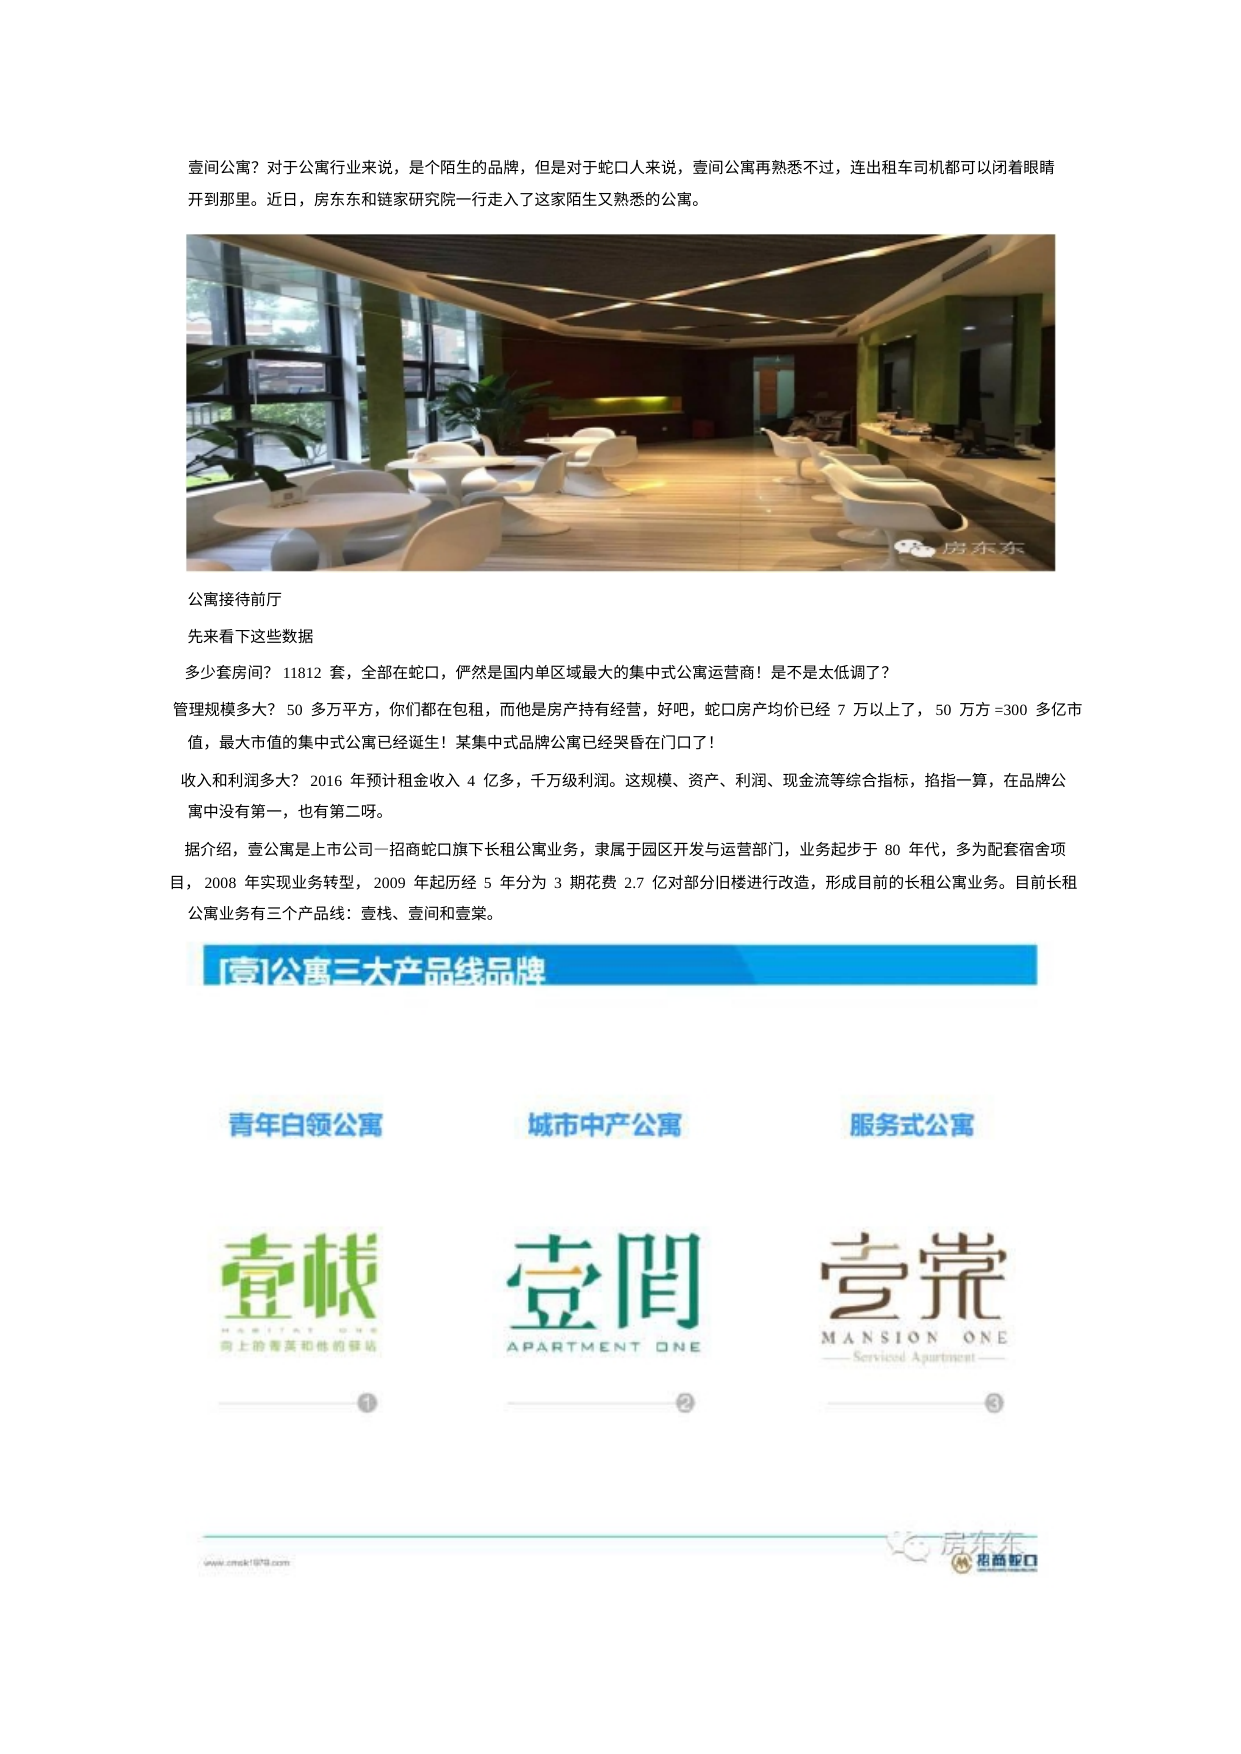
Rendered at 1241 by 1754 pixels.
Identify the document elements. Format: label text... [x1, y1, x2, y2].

text_box 收入和利润多大？2016 年预计租金收入 4 亿多，千万级利润。这规模、资产、利润、现金流等综合指标，掐指一算，在品牌公 [180, 774, 1067, 797]
text_box 开到那里。近日，房东东和链家研究院一行走入了这家陌生又熟悉的公寓。 [187, 193, 708, 216]
text_box 壹间公寓？对于公寓行业来说，是个陌生的品牌，但是对于蛇口人来说，壹间公寓再熟悉不过，连出租车司机都可以闭着眼睛 [188, 162, 1055, 185]
text_box 公寓接待前厅 [187, 593, 283, 616]
text_box 管理规模多大？50 多万平方，你们都在包租，而他是房产持有经营，好吧，蛇口房产均价已经 7 万以上了，50 万方=300 多亿市 [172, 704, 1083, 727]
text_box 寓中没有第一，也有第二呀。 [187, 806, 393, 829]
text_box 值，最大市值的集中式公寓已经诞生！某集中式品牌公寓已经哭昏在门口了！ [187, 737, 724, 760]
text_box 目，2008 年实现业务转型，2009 年起历经 5 年分为 3 期花费 2.7 亿对部分旧楼进行改造，形成目前的长租公寓业务。目前长租 [169, 877, 1078, 899]
picture [185, 939, 1055, 1588]
text_box 先来看下这些数据 [187, 631, 314, 654]
text_box 公寓业务有三个产品线：壹栈、壹间和壹棠。 [187, 908, 503, 931]
text_box 多少套房间？11812 套，全部在蛇口，俨然是国内单区域最大的集中式公寓运营商！是不是太低调了？ [184, 666, 897, 689]
text_box 据介绍，壹公寓是上市公司—招商蛇口旗下长租公寓业务，隶属于园区开发与运营部门，业务起步于 80 年代，多为配套宿舍项 [184, 843, 1066, 866]
picture [185, 233, 1057, 574]
